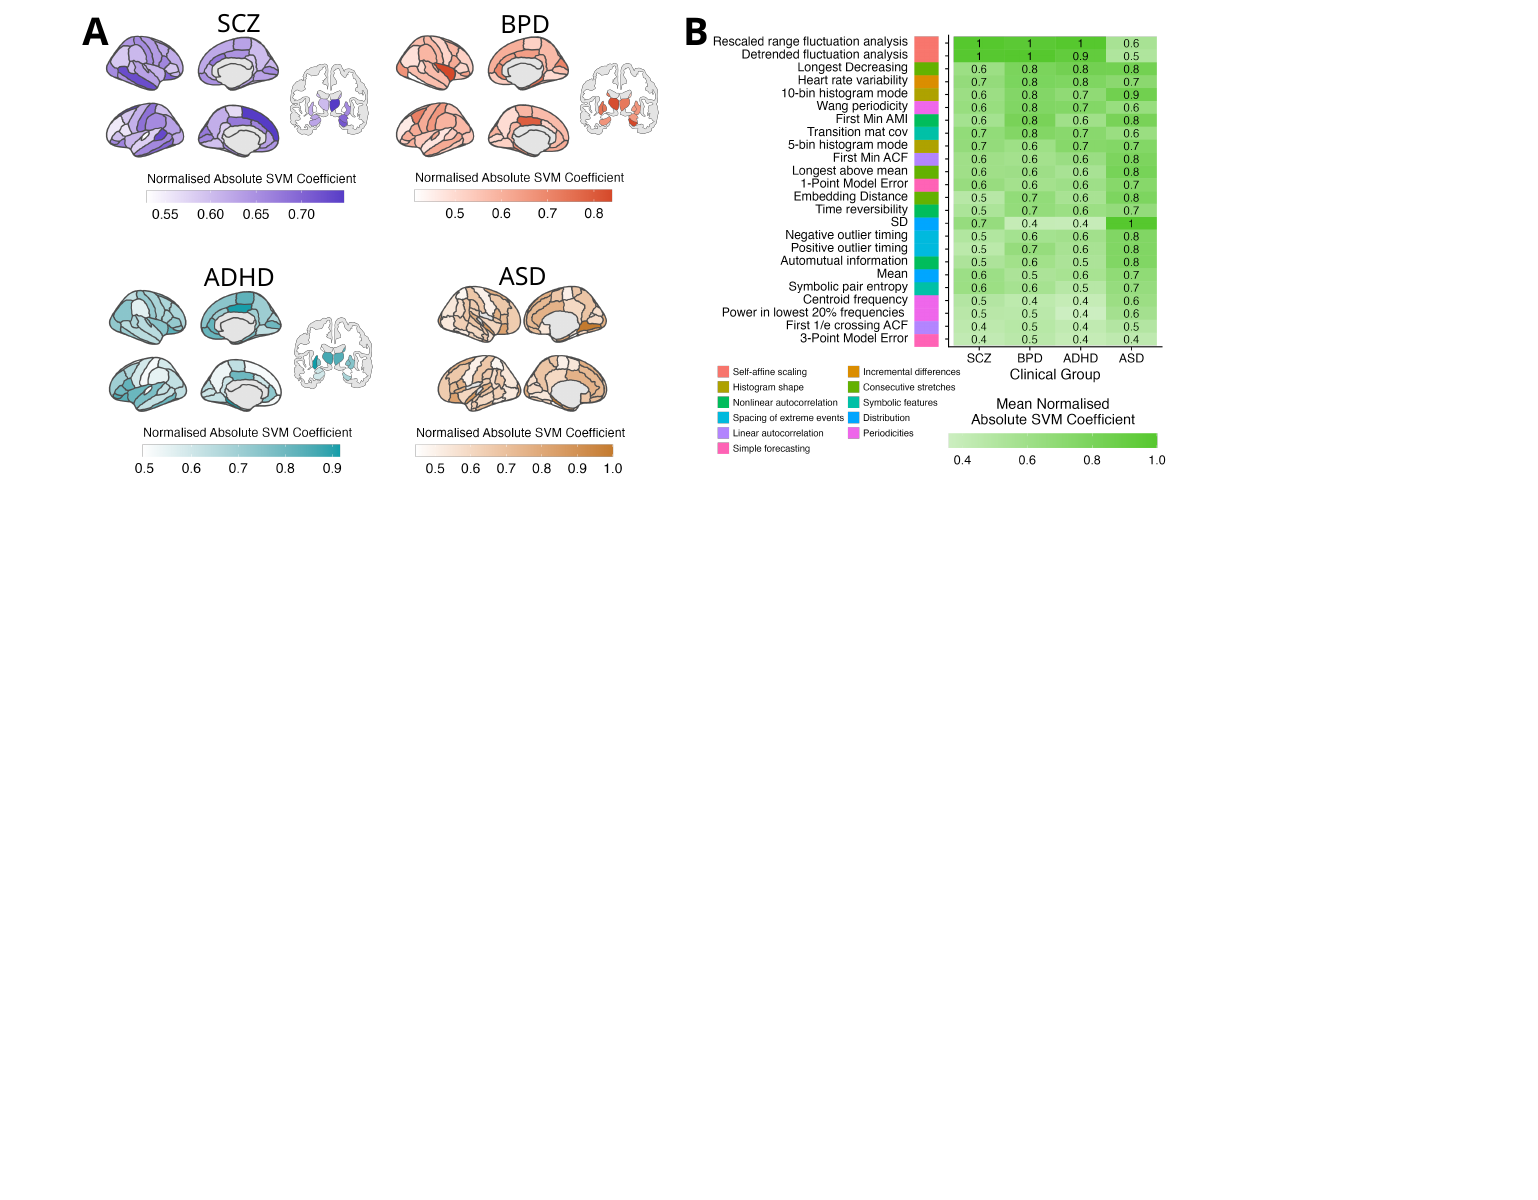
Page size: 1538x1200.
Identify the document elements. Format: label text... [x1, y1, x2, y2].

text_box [711, 26, 1169, 475]
text_box B [668, 0, 759, 61]
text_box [67, 0, 664, 481]
